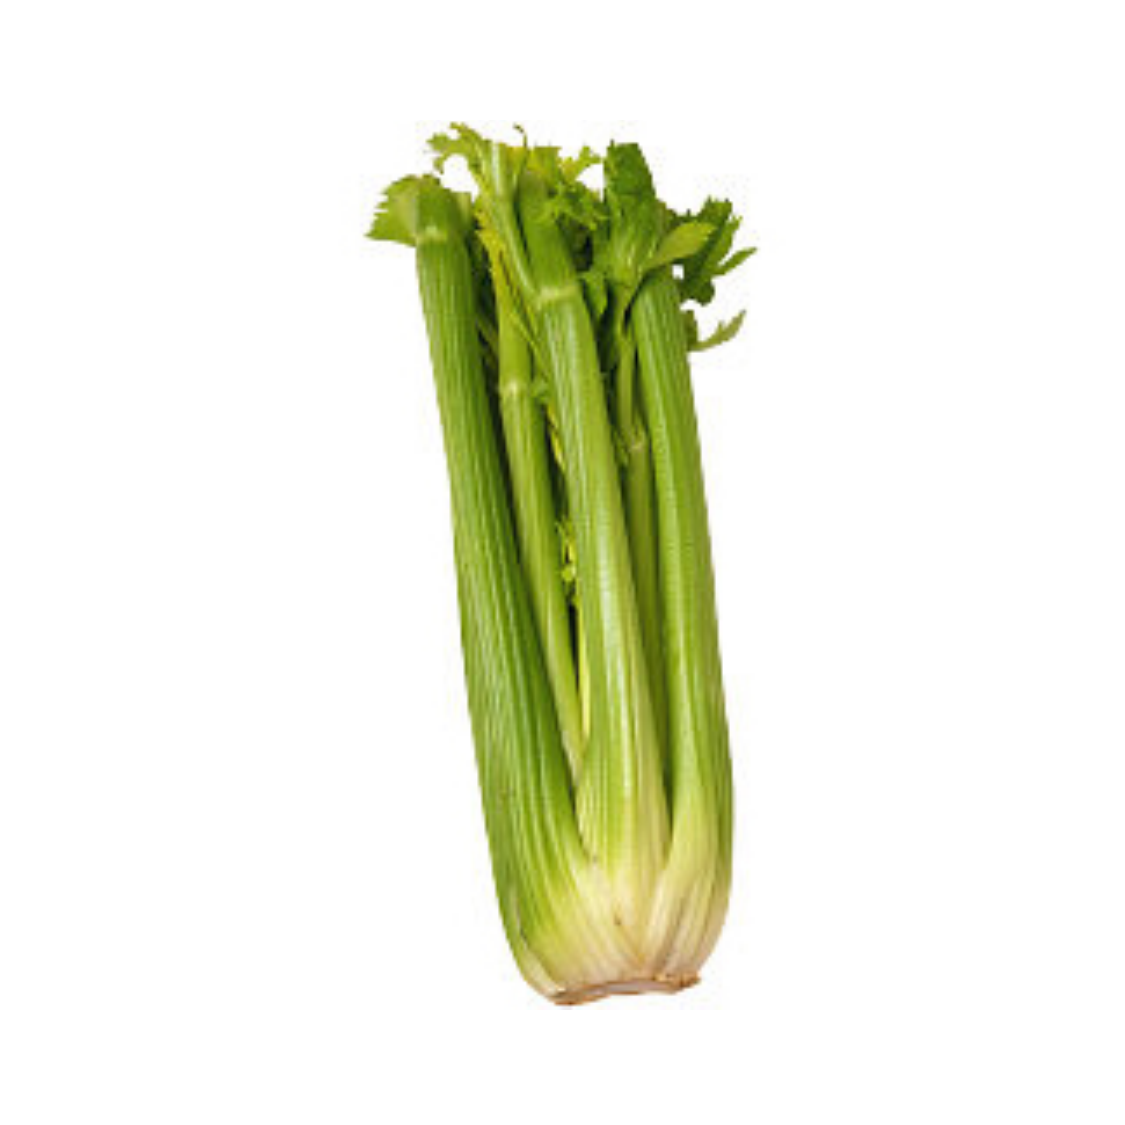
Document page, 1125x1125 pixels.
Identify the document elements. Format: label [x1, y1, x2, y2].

picture [118, 120, 1008, 1010]
